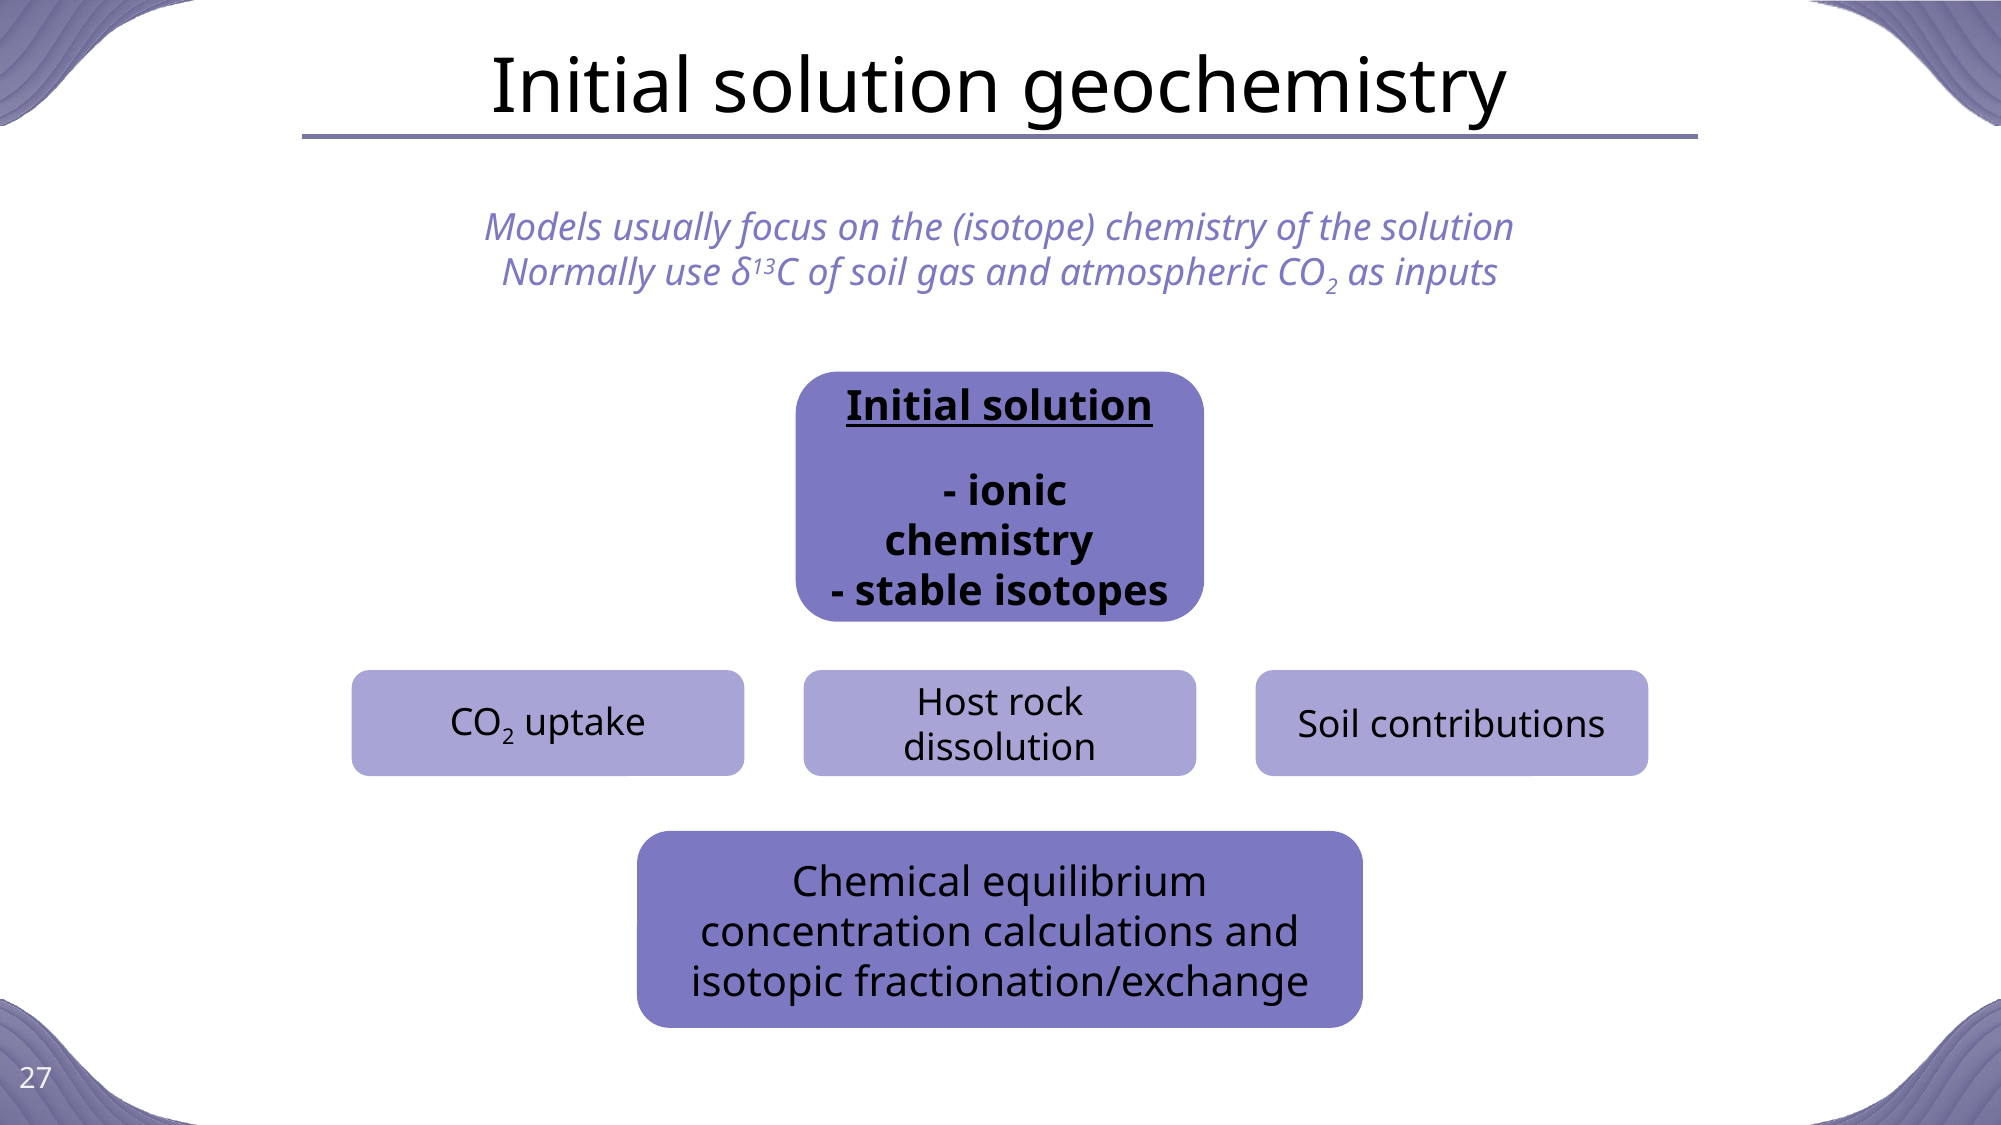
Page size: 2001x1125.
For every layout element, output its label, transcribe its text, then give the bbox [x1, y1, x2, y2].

text_box CO2 uptake [350, 669, 746, 778]
title Initial solution geochemistry [0, 38, 2000, 137]
text_box Soil contributions [1254, 669, 1650, 778]
text_box Chemical equilibrium concentration calculations and isotopic fractionation/exchange [635, 829, 1365, 1029]
text_box Host rock dissolution [802, 669, 1198, 778]
text_box Models usually focus on the (isotope) chemistry of the solution Normally use δ13C of soil gas and atmospheric CO2 as inputs [303, 195, 1696, 307]
text_box Initial solution - ionic chemistry - stable isotopes [794, 370, 1206, 623]
